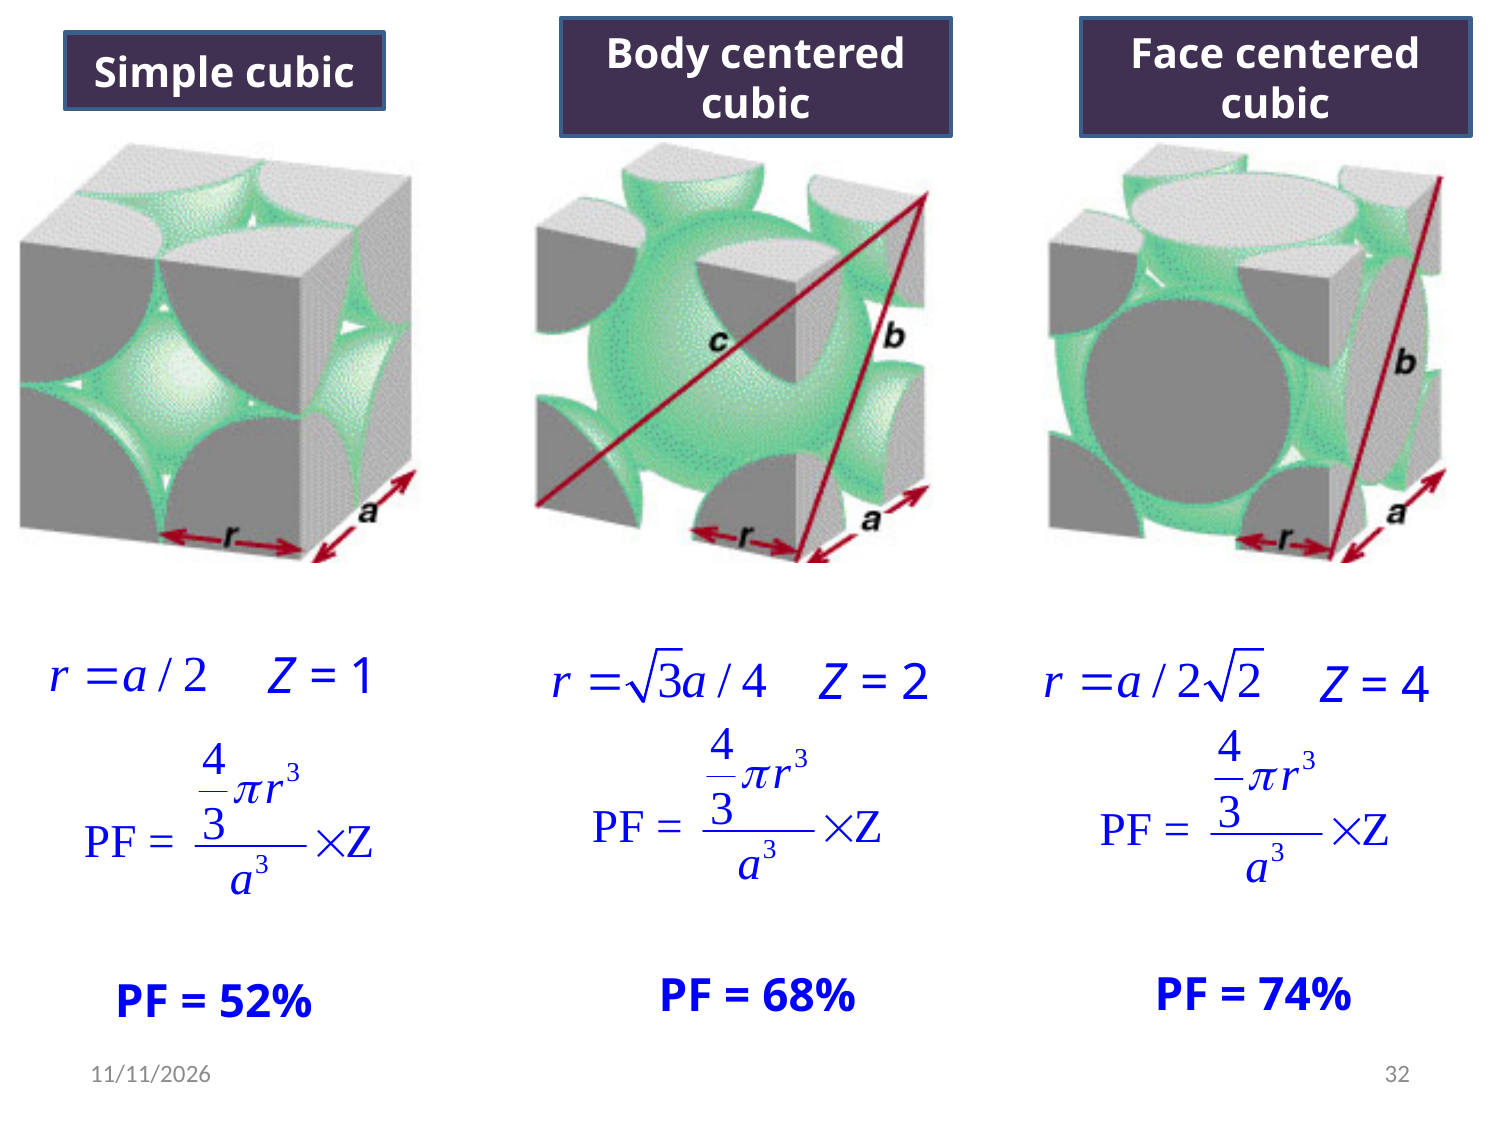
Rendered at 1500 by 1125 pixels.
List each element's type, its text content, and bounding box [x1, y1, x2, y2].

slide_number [75, 1042, 425, 1103]
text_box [1092, 715, 1400, 893]
text_box PF = 68% [643, 958, 904, 1029]
text_box Body centered cubic [559, 16, 953, 135]
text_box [40, 645, 215, 705]
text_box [76, 727, 385, 906]
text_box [543, 638, 776, 716]
text_box Face centered cubic [1079, 16, 1473, 138]
slide_number 32 [1074, 1042, 1425, 1103]
text_box Z = 2 [805, 642, 971, 718]
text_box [1035, 638, 1276, 711]
text_box PF = 74% [1139, 957, 1400, 1027]
picture [0, 136, 1465, 563]
text_box Z = 1 [253, 635, 420, 711]
text_box Simple cubic [63, 30, 386, 111]
text_box PF = 52% [100, 964, 361, 1034]
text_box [584, 712, 893, 891]
text_box Z = 4 [1305, 645, 1471, 720]
